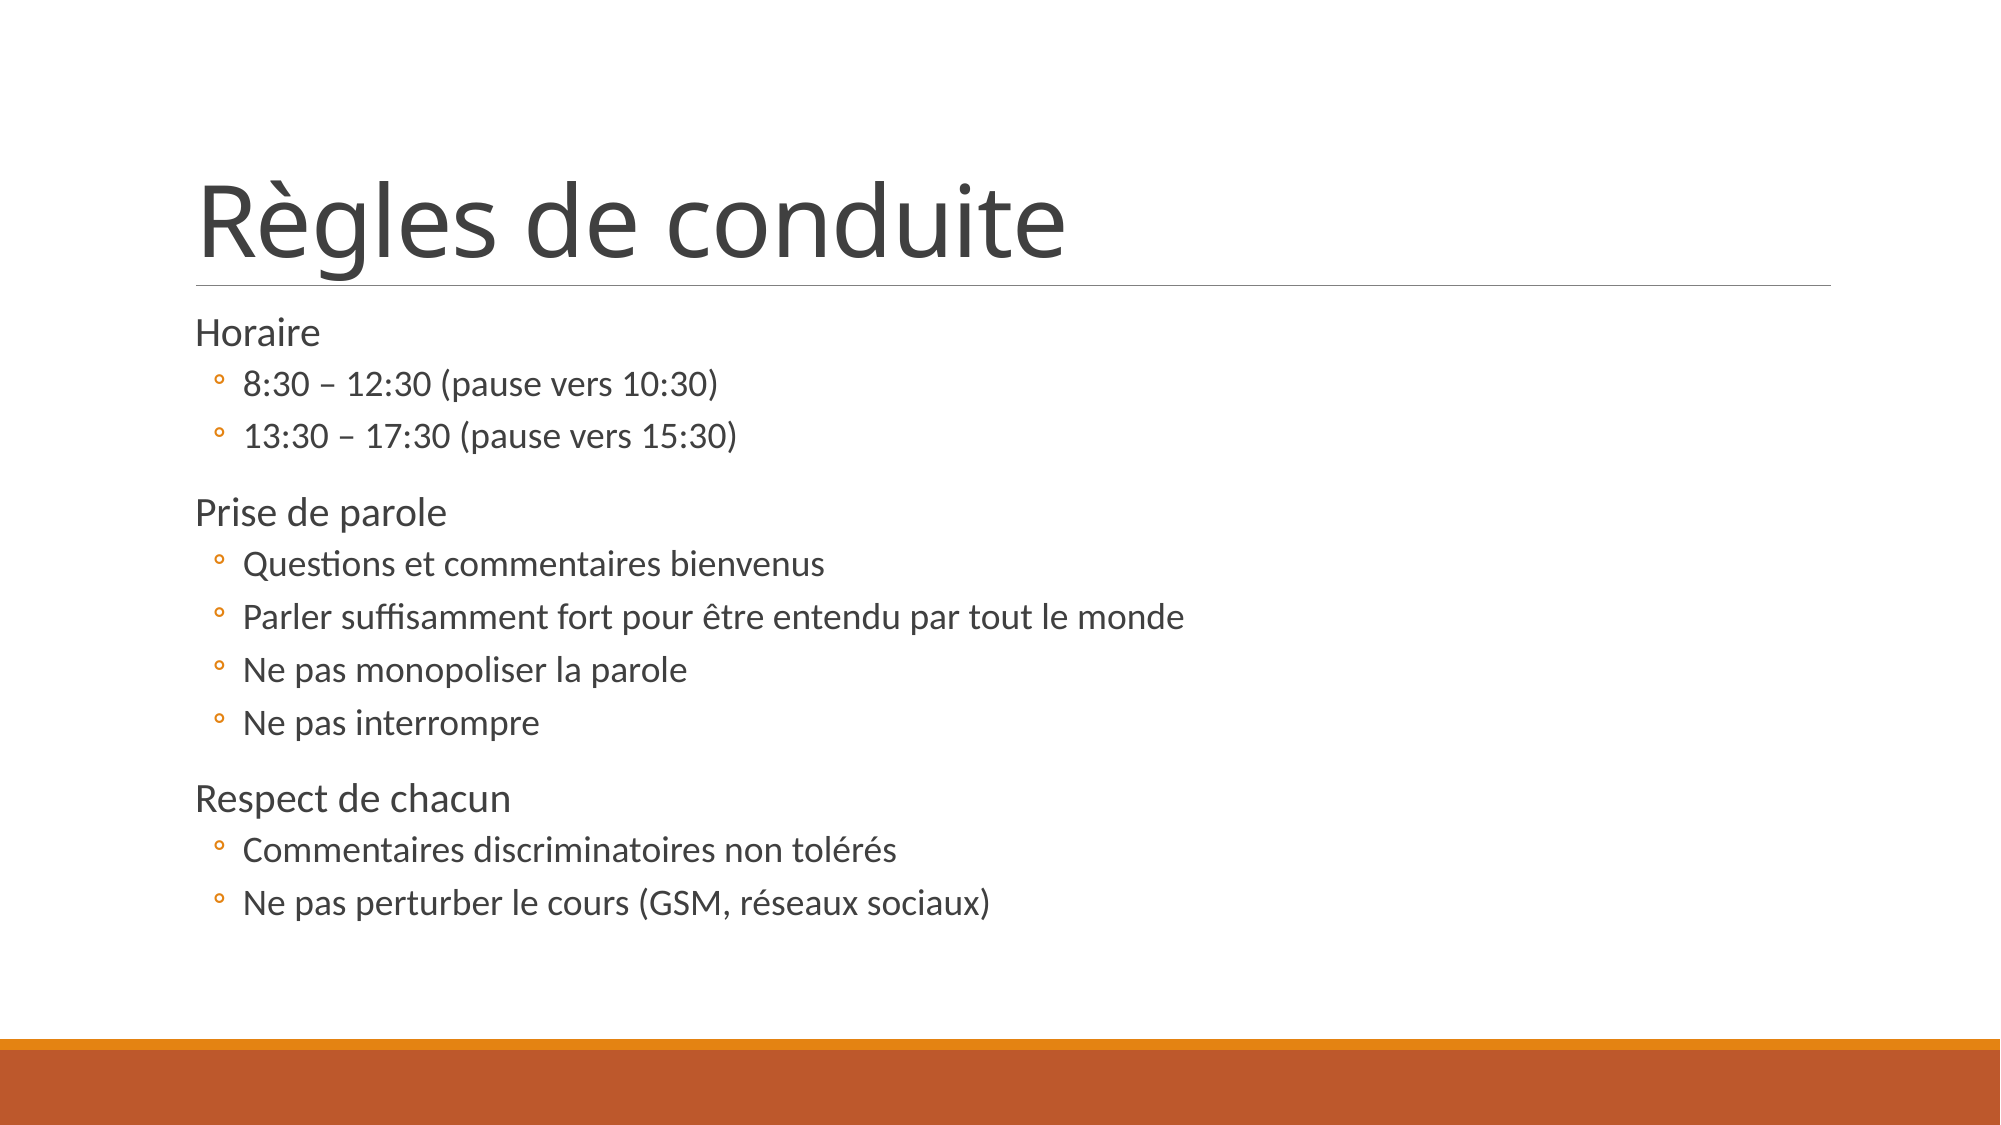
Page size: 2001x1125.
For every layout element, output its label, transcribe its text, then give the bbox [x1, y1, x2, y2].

list Horaire 8:30 – 12:30 (pause vers 10:30) 13:30 – 17:30 (pause vers 15:30) Prise de parole Questions et commentaires bienvenus Parler suffisamment fort pour être entendu par tout le monde Ne pas monopoliser la parole Ne pas interrompre Respect de chacun Commentaires discriminatoires non tolérés Ne pas perturber le cours (GSM, réseaux sociaux) [180, 302, 1830, 963]
title Règles de conduite [180, 47, 1830, 285]
